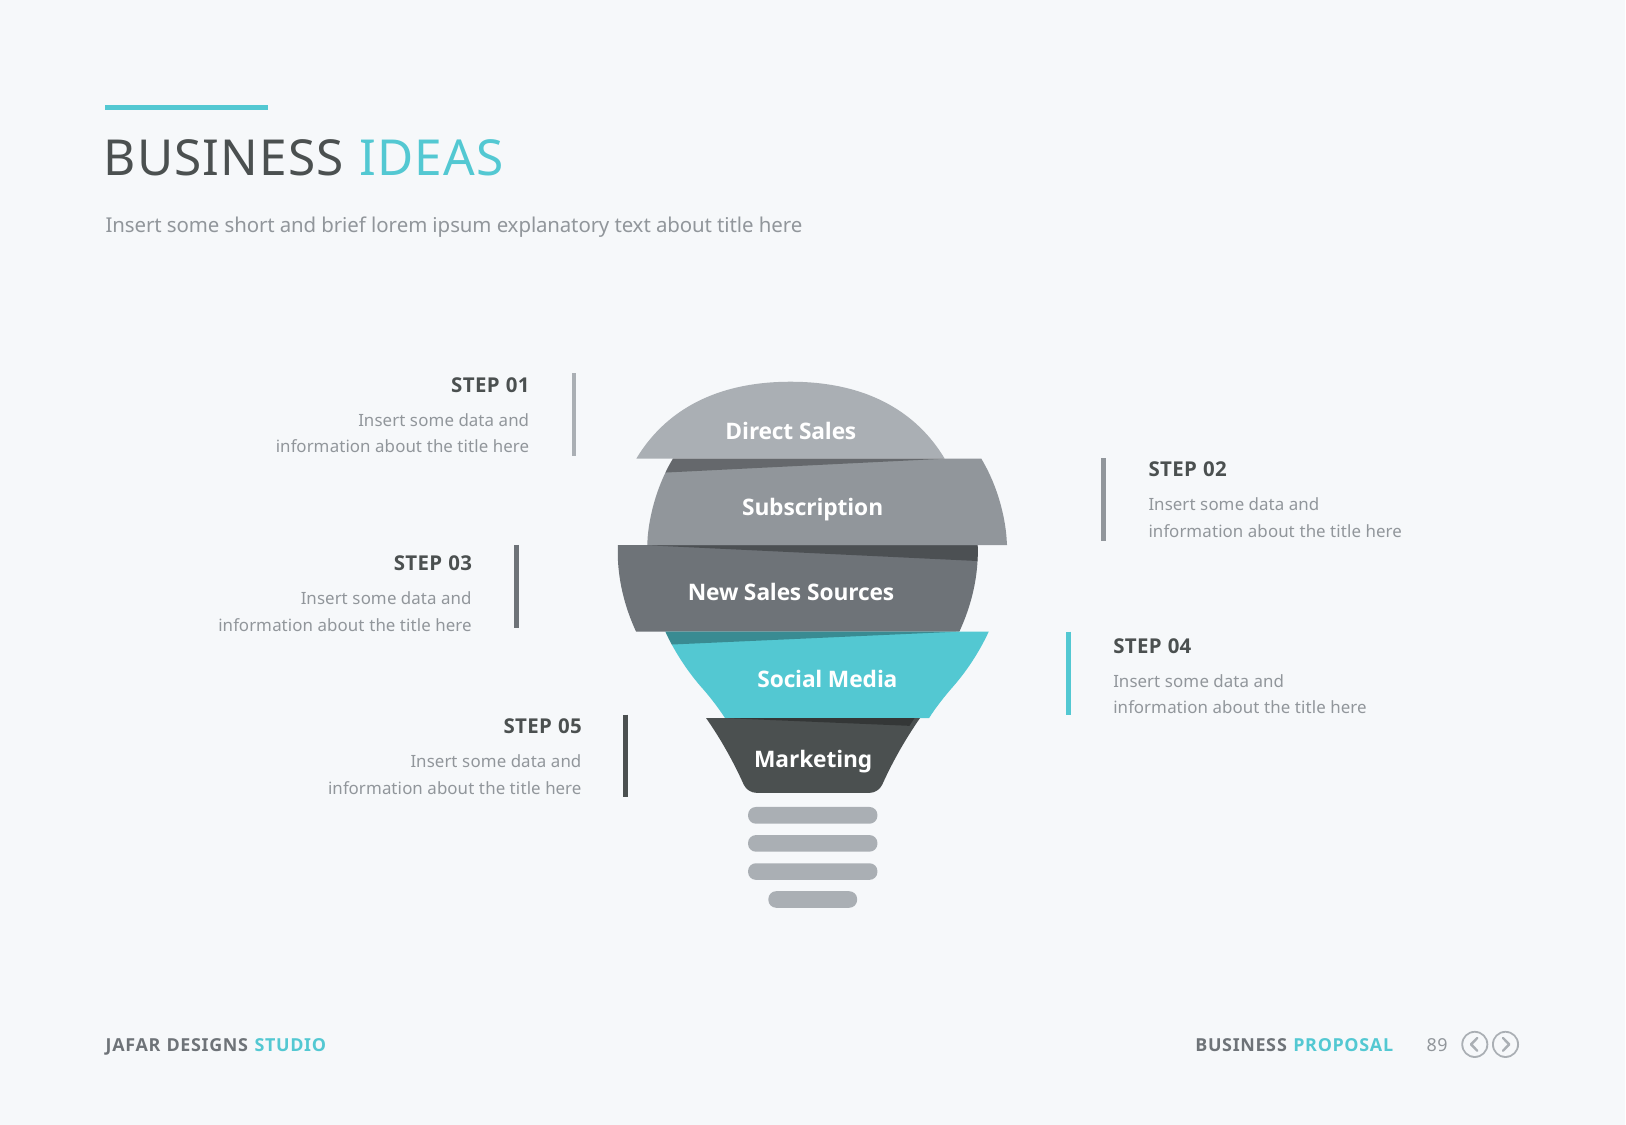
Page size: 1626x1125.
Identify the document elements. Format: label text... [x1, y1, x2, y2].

list Business Ideas [103, 125, 1518, 188]
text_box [1148, 456, 1414, 542]
list Insert some short and brief lorem ipsum explanatory text about title here [105, 209, 1519, 241]
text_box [316, 713, 582, 799]
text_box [264, 372, 530, 457]
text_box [206, 550, 472, 636]
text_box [616, 381, 1007, 908]
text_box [1113, 632, 1379, 718]
